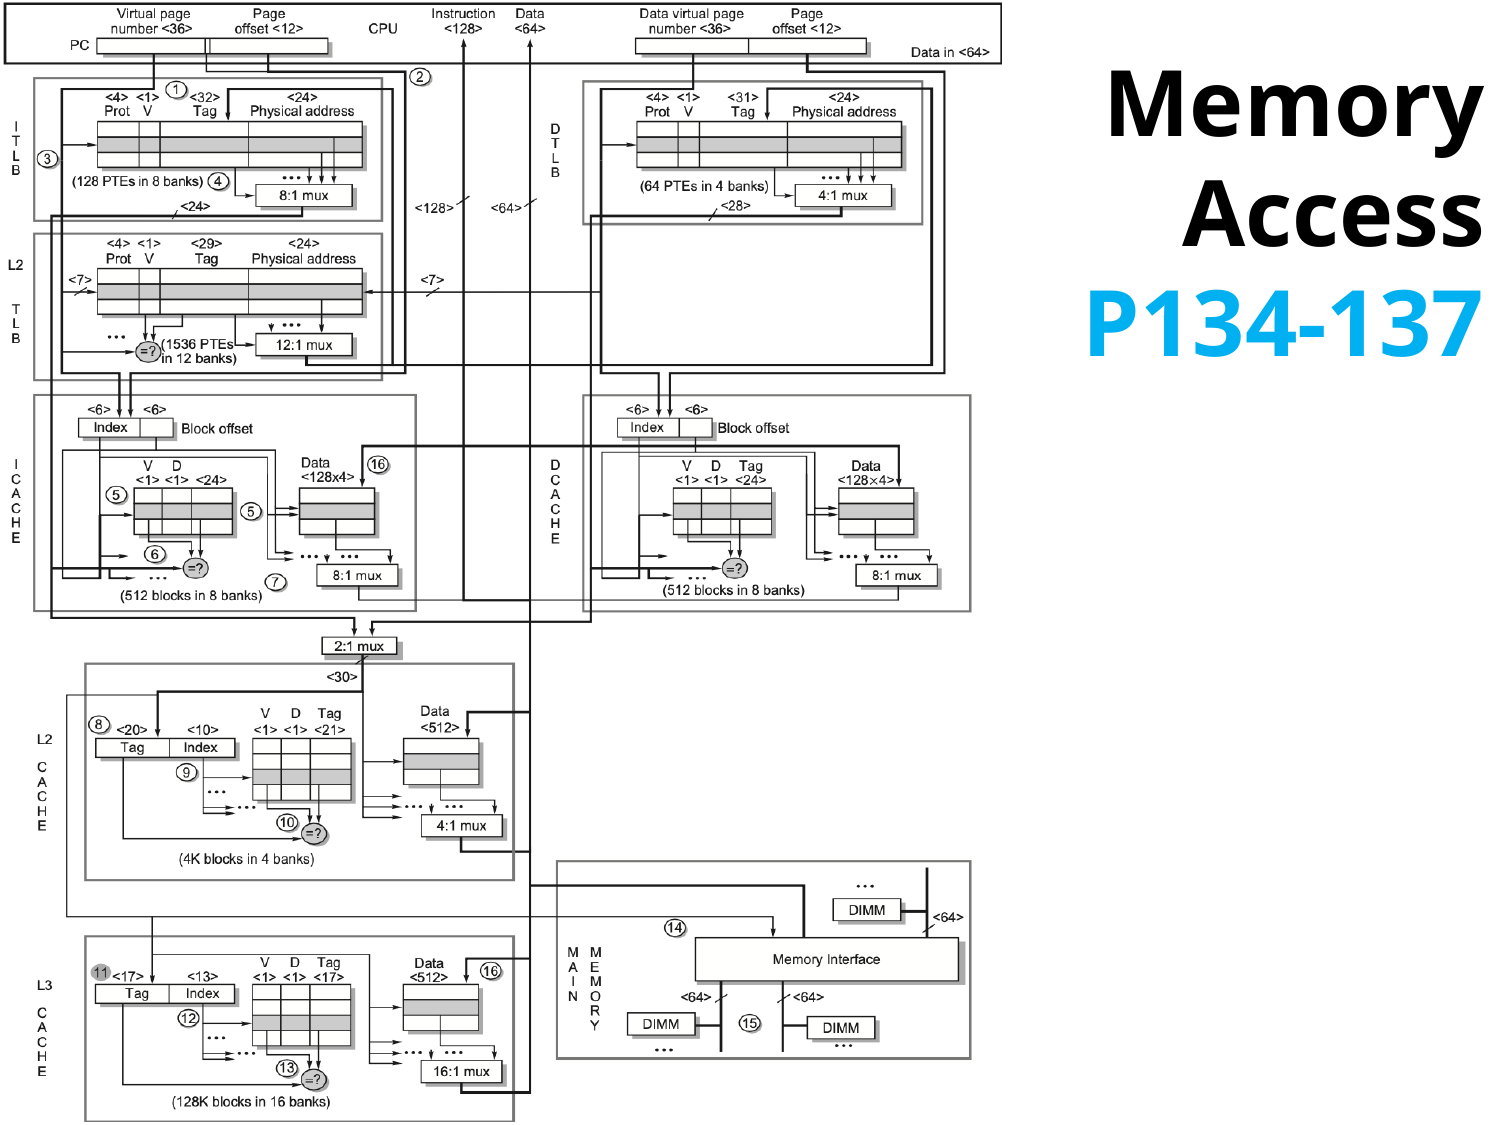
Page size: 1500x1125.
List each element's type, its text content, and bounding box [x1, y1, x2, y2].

title Memory Access P134-137 [1009, 45, 1500, 375]
picture [0, 0, 1006, 1125]
